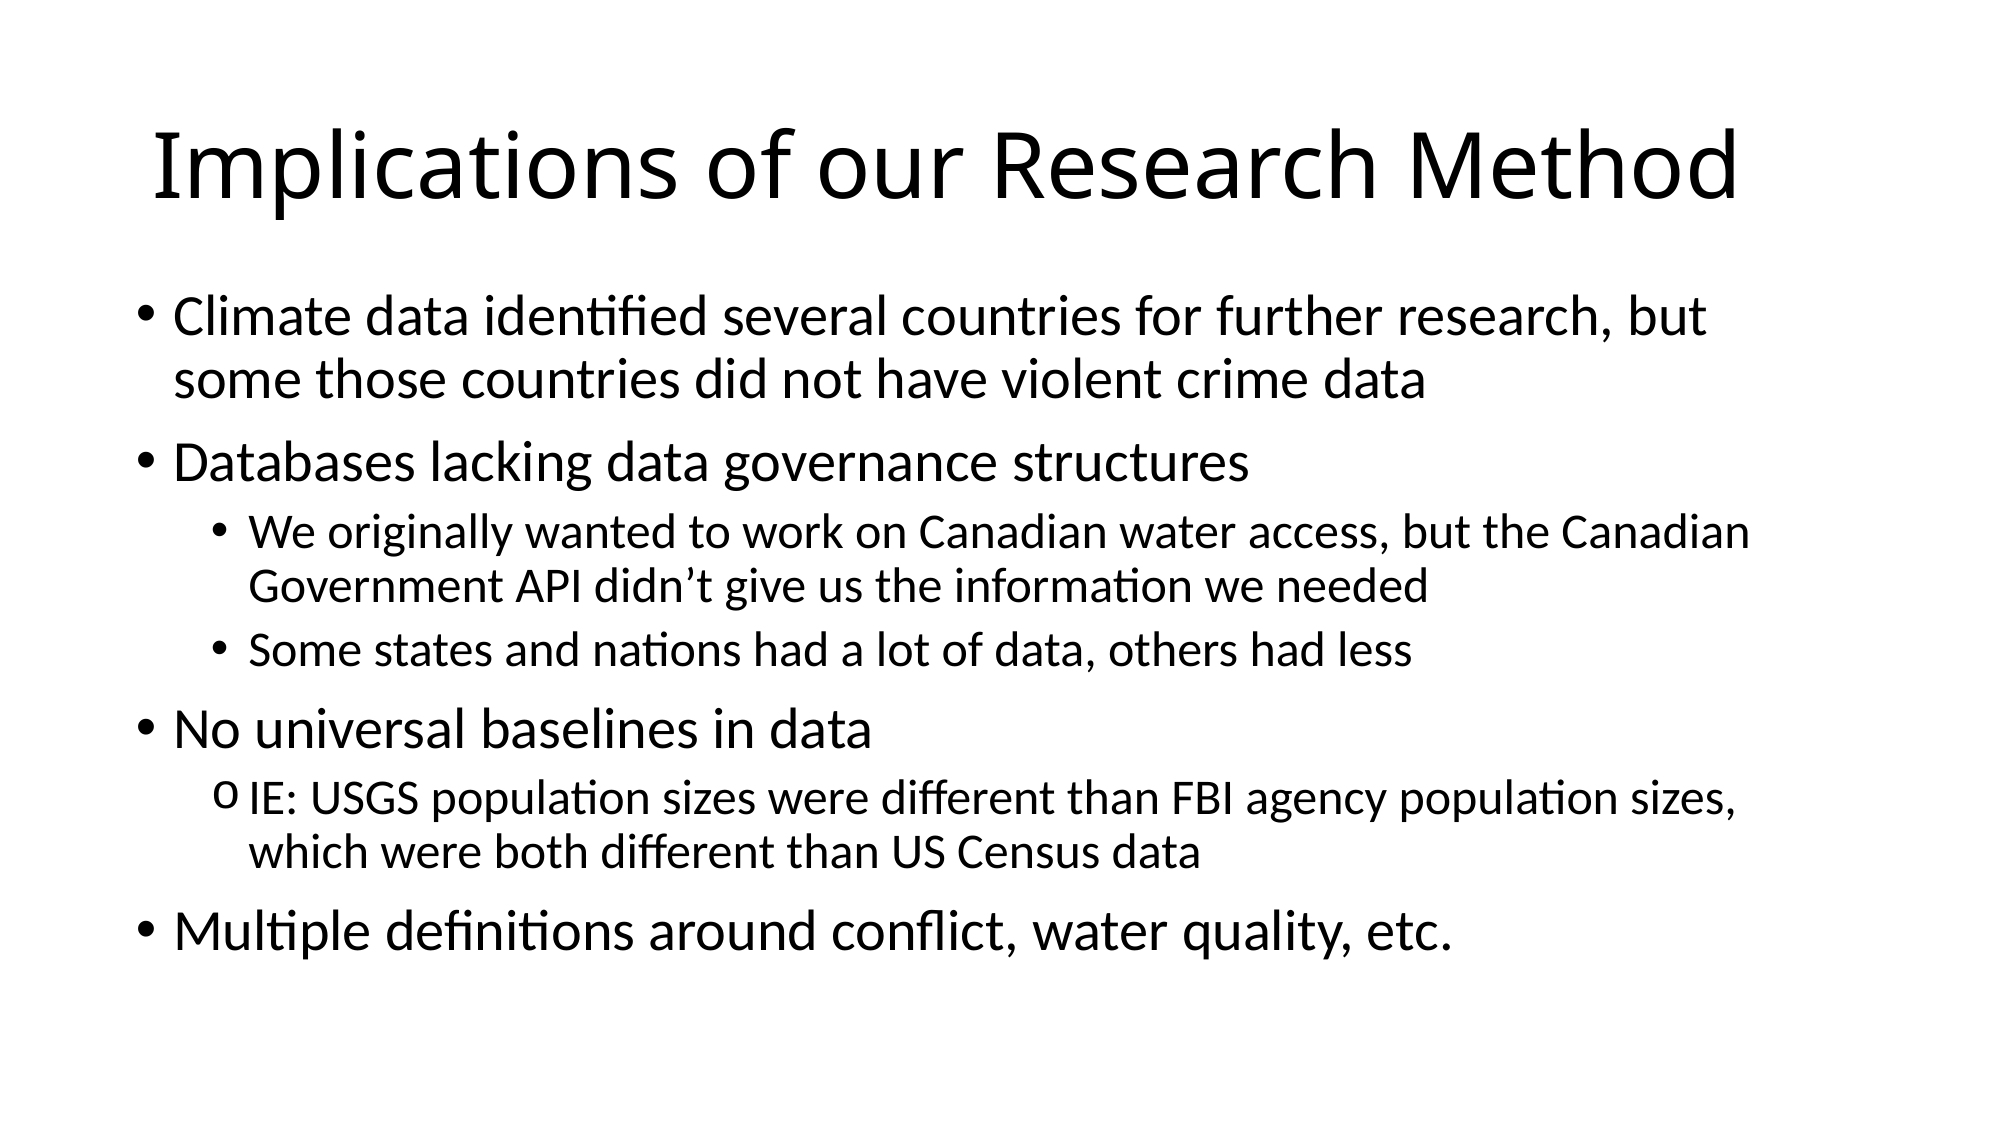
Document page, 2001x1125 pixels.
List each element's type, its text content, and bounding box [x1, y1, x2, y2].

title Implications of our Research Method [137, 59, 1863, 277]
list Climate data identified several countries for further research, but some those countries did not have violent crime data Databases lacking data governance structures We originally wanted to work on Canadian water access, but the Canadian Government API didn’t give us the information we needed Some states and nations had a lot of data, others had less No universal baselines in data IE: USGS population sizes were different than FBI agency population sizes, which were both different than US Census data Multiple definitions around conflict, water quality, etc. [120, 277, 1863, 1014]
